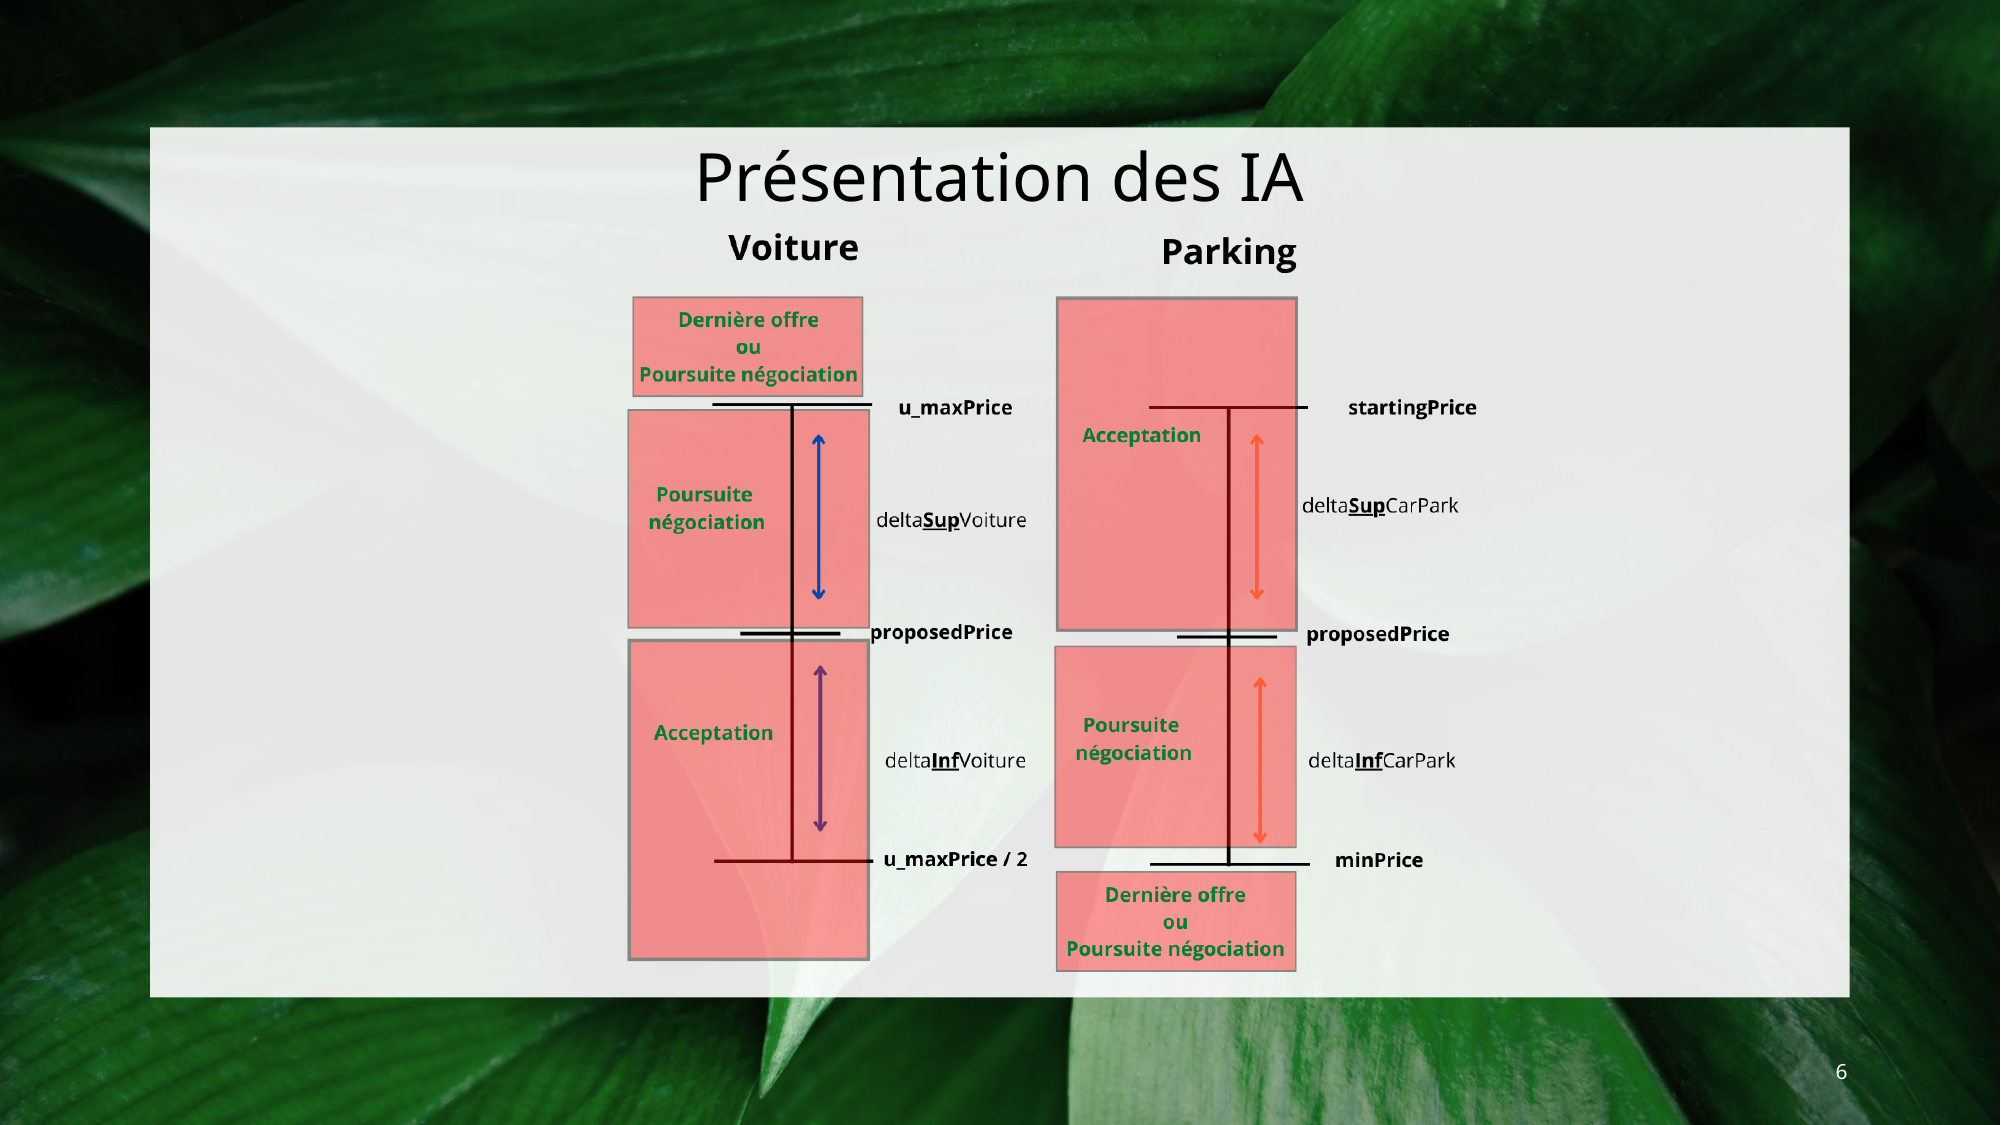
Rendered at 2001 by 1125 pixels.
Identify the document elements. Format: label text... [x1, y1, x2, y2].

title Présentation des IA [174, 133, 1825, 226]
picture [0, 0, 2000, 1125]
slide_number 6 [1412, 1055, 1863, 1103]
